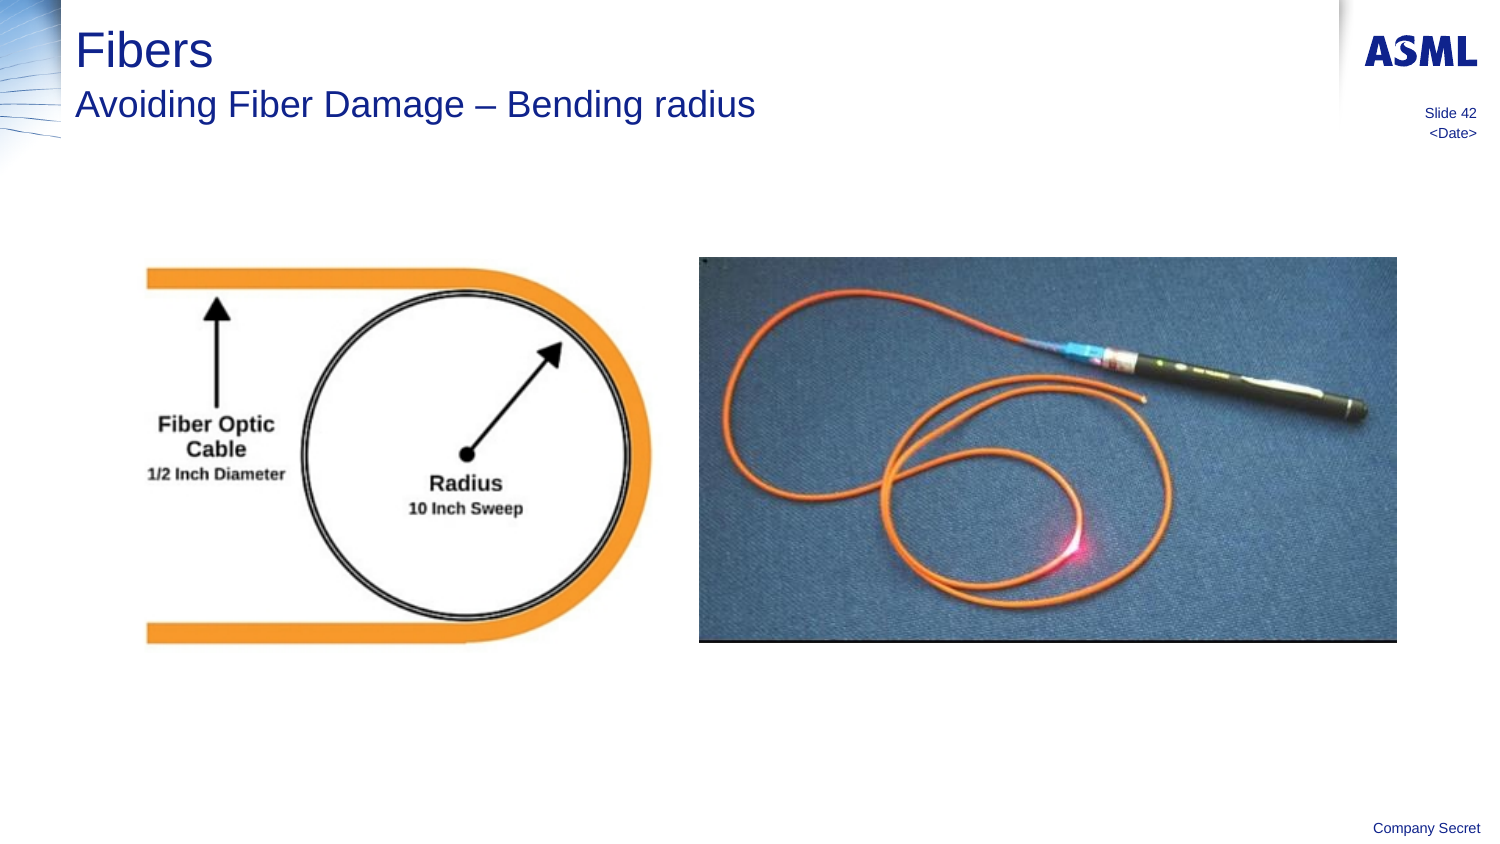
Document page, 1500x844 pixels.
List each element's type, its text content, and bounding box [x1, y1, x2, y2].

slide_number <Date> [1353, 126, 1477, 142]
slide_number Slide 42 [1353, 105, 1477, 121]
picture [698, 0, 1398, 844]
list Avoiding Fiber Damage – Bending radius [75, 79, 1324, 142]
title Fibers [75, 17, 1324, 72]
picture [136, 258, 674, 653]
picture [0, 0, 61, 844]
